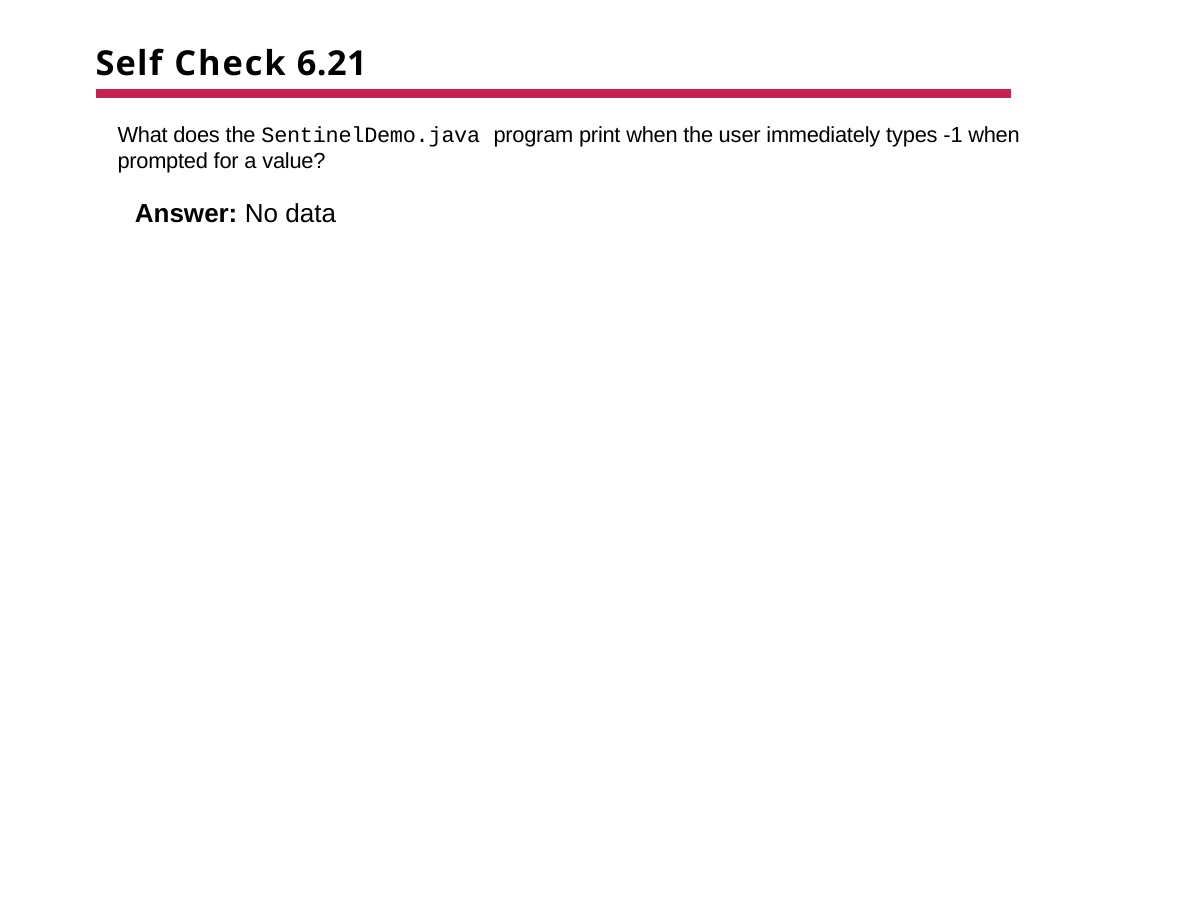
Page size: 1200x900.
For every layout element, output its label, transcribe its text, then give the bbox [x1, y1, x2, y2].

text_box What does the SentinelDemo.java program print when the user immediately types -1 when prompted for a value? Answer: No data [115, 121, 1030, 229]
title Self Check 6.21 [93, 40, 1107, 192]
